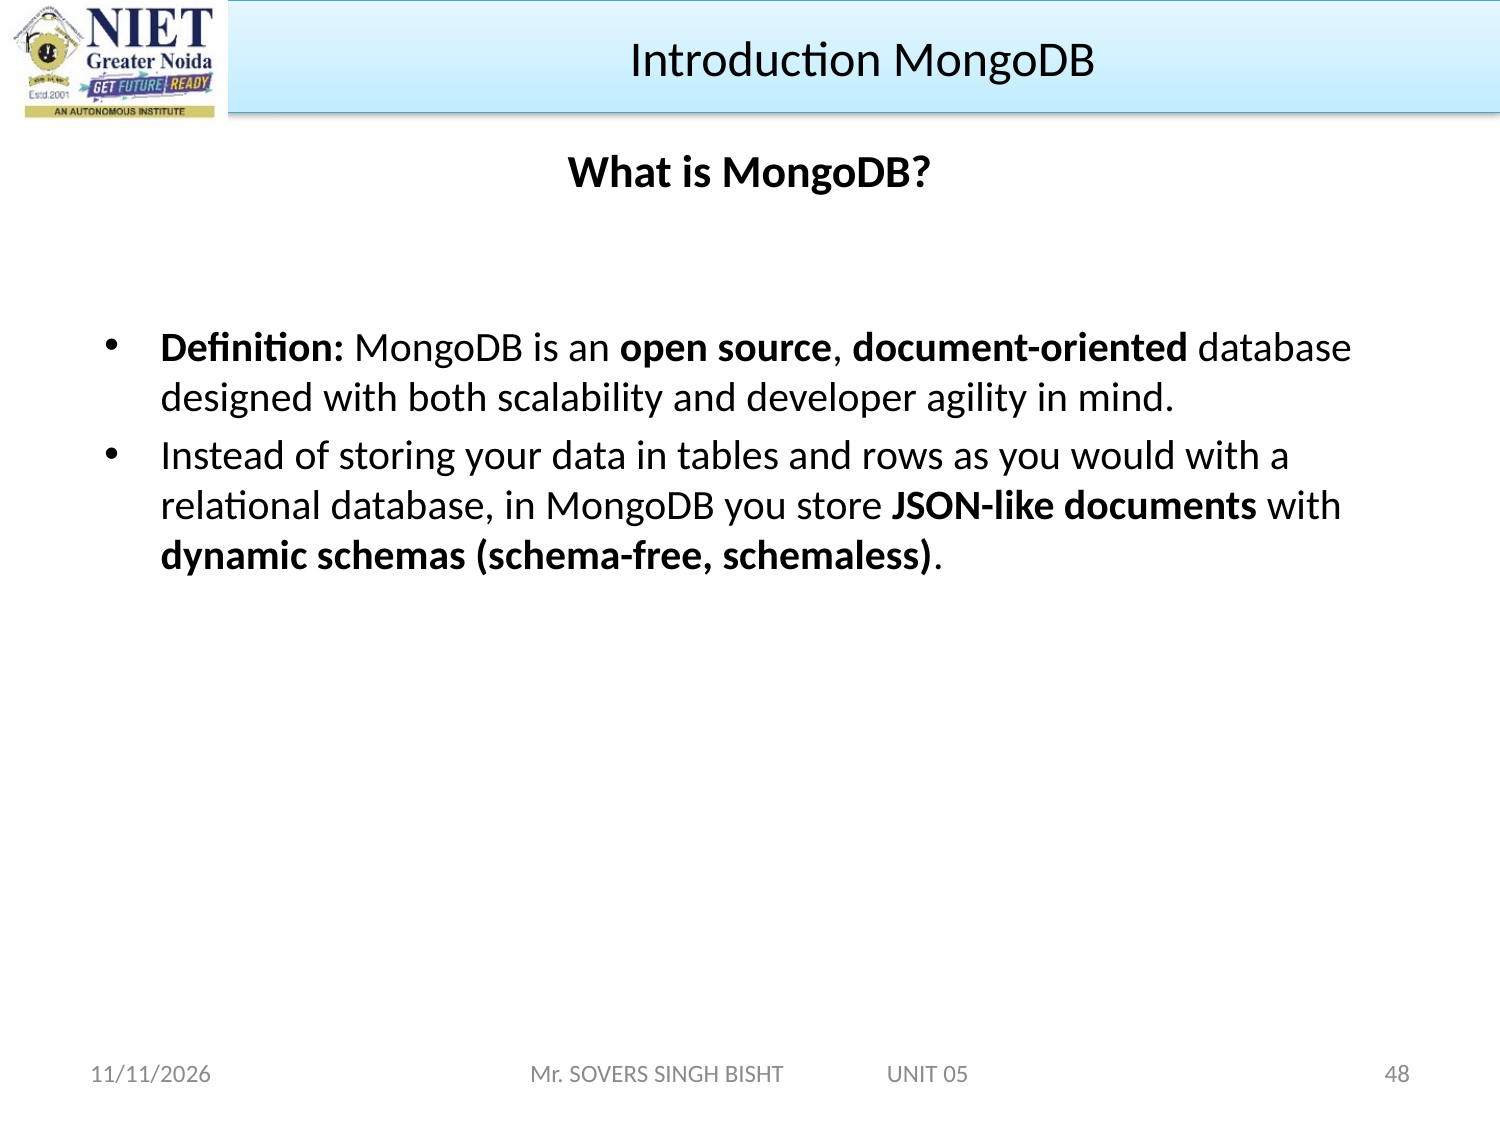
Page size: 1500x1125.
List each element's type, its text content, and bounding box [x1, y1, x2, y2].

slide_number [75, 1042, 425, 1103]
list Definition: MongoDB is an open source, document-oriented database designed with both scalability and developer agility in mind. Instead of storing your data in tables and rows as you would with a relational database, in MongoDB you store JSON-like documents with dynamic schemas (schema-free, schemaless). [89, 311, 1395, 957]
picture [0, 0, 228, 130]
slide_number 48 [1074, 1042, 1425, 1103]
footer Mr. SOVERS SINGH BISHT UNIT 05 [512, 1042, 988, 1103]
title What is MongoDB? [75, 120, 1425, 263]
text_box Introduction MongoDB [231, 0, 1500, 113]
